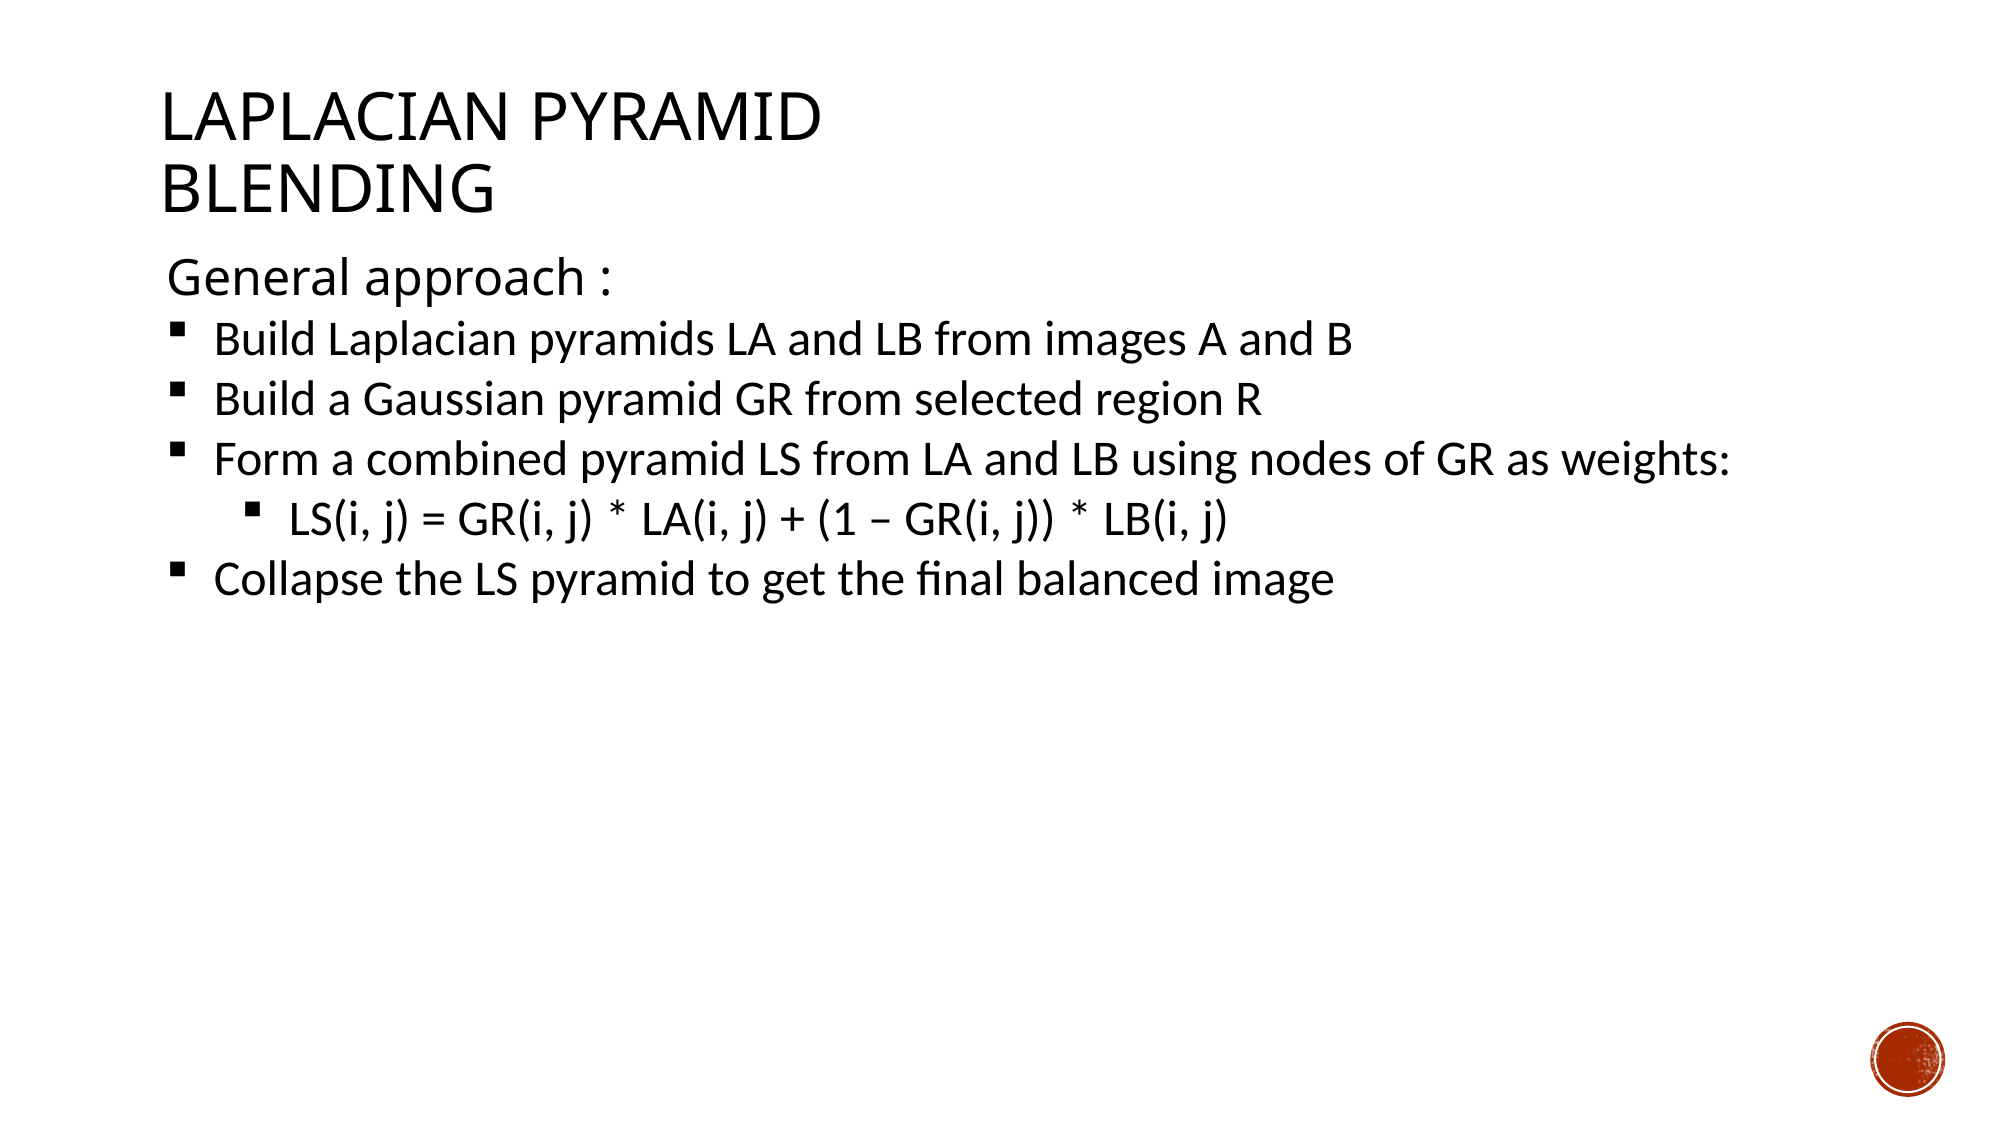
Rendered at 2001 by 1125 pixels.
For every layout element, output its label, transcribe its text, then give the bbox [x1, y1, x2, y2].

text_box General approach : Build Laplacian pyramids LA and LB from images A and B Build a Gaussian pyramid GR from selected region R Form a combined pyramid LS from LA and LB using nodes of GR as weights: LS(i, j) = GR(i, j) * LA(i, j) + (1 – GR(i, j)) * LB(i, j) Collapse the LS pyramid to get the final balanced image [152, 237, 1748, 613]
title Laplacian pyramid blending [145, 72, 988, 238]
